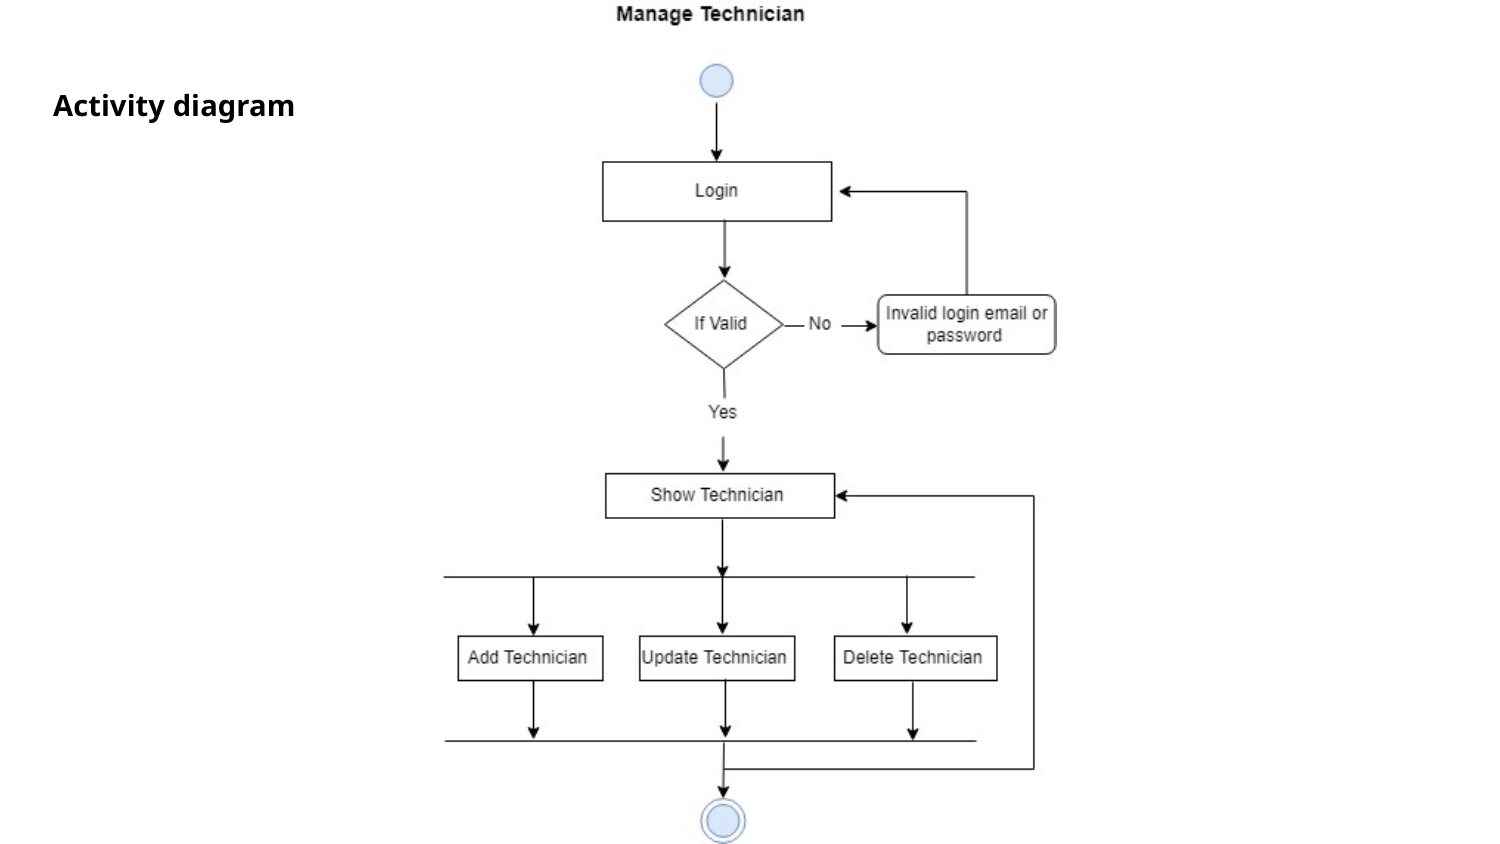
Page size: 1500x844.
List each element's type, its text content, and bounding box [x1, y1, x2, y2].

picture [442, 0, 1058, 844]
text_box Activity diagram [38, 80, 335, 130]
